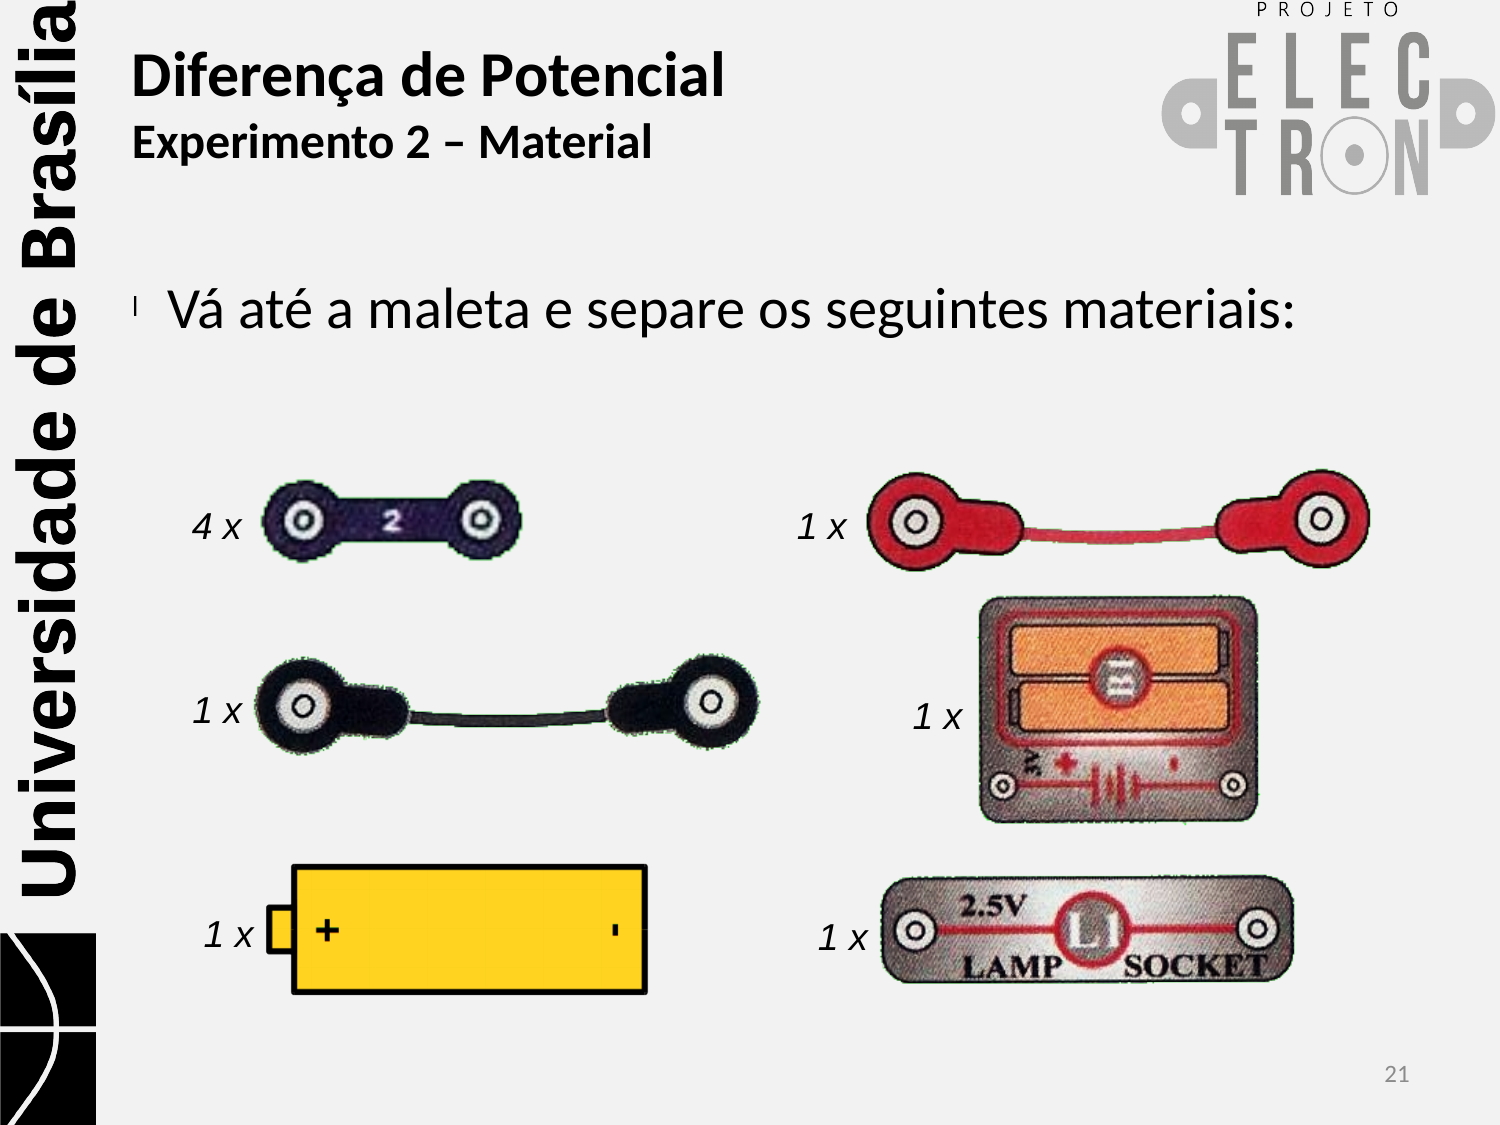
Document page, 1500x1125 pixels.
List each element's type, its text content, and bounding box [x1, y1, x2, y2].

text_box 1 x [803, 905, 866, 956]
picture [965, 590, 1279, 830]
text_box <número> [1074, 1042, 1425, 1103]
picture [861, 466, 1383, 575]
text_box Vá até a maleta e separe os seguintes materiais: [117, 262, 1425, 1005]
text_box 1 x [782, 495, 856, 546]
text_box 1 x [188, 902, 254, 954]
text_box 4 x [177, 494, 254, 545]
picture [1, 1, 96, 1124]
picture [259, 472, 535, 567]
text_box 1 x [177, 678, 242, 730]
picture [1157, 0, 1500, 197]
picture [247, 649, 764, 1125]
picture [872, 868, 1300, 993]
text_box Diferença de Potencial Experimento 2 – Material [117, 23, 1125, 178]
text_box 1 x [897, 684, 960, 736]
